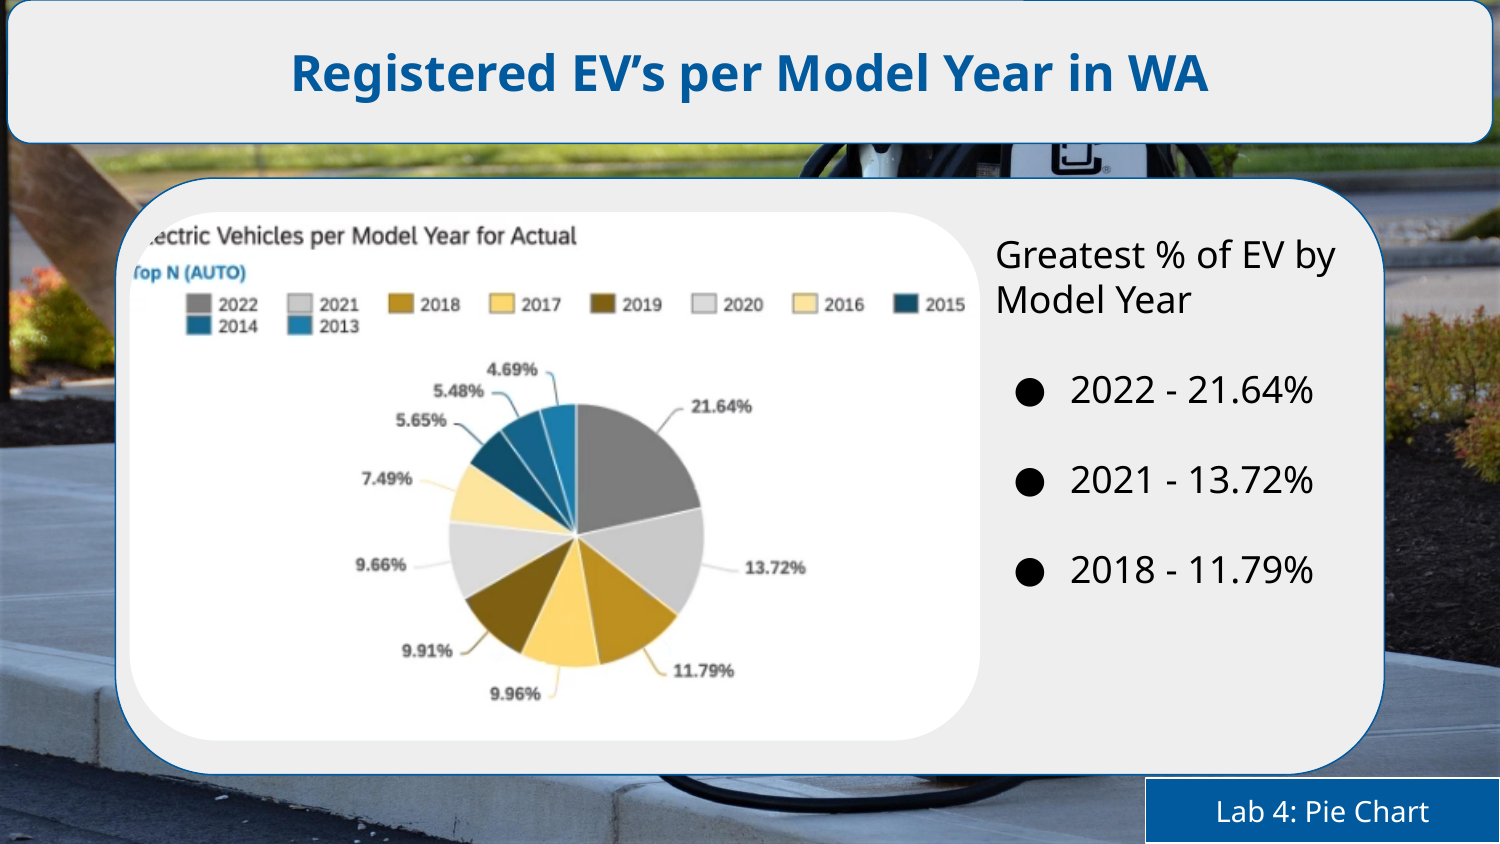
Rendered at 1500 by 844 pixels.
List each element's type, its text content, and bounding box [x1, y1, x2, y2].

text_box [115, 177, 1398, 775]
text_box Lab 4: Pie Chart [1145, 778, 1500, 843]
text_box Registered EV’s per Model Year in WA [7, 0, 1500, 144]
picture [0, 0, 1500, 844]
